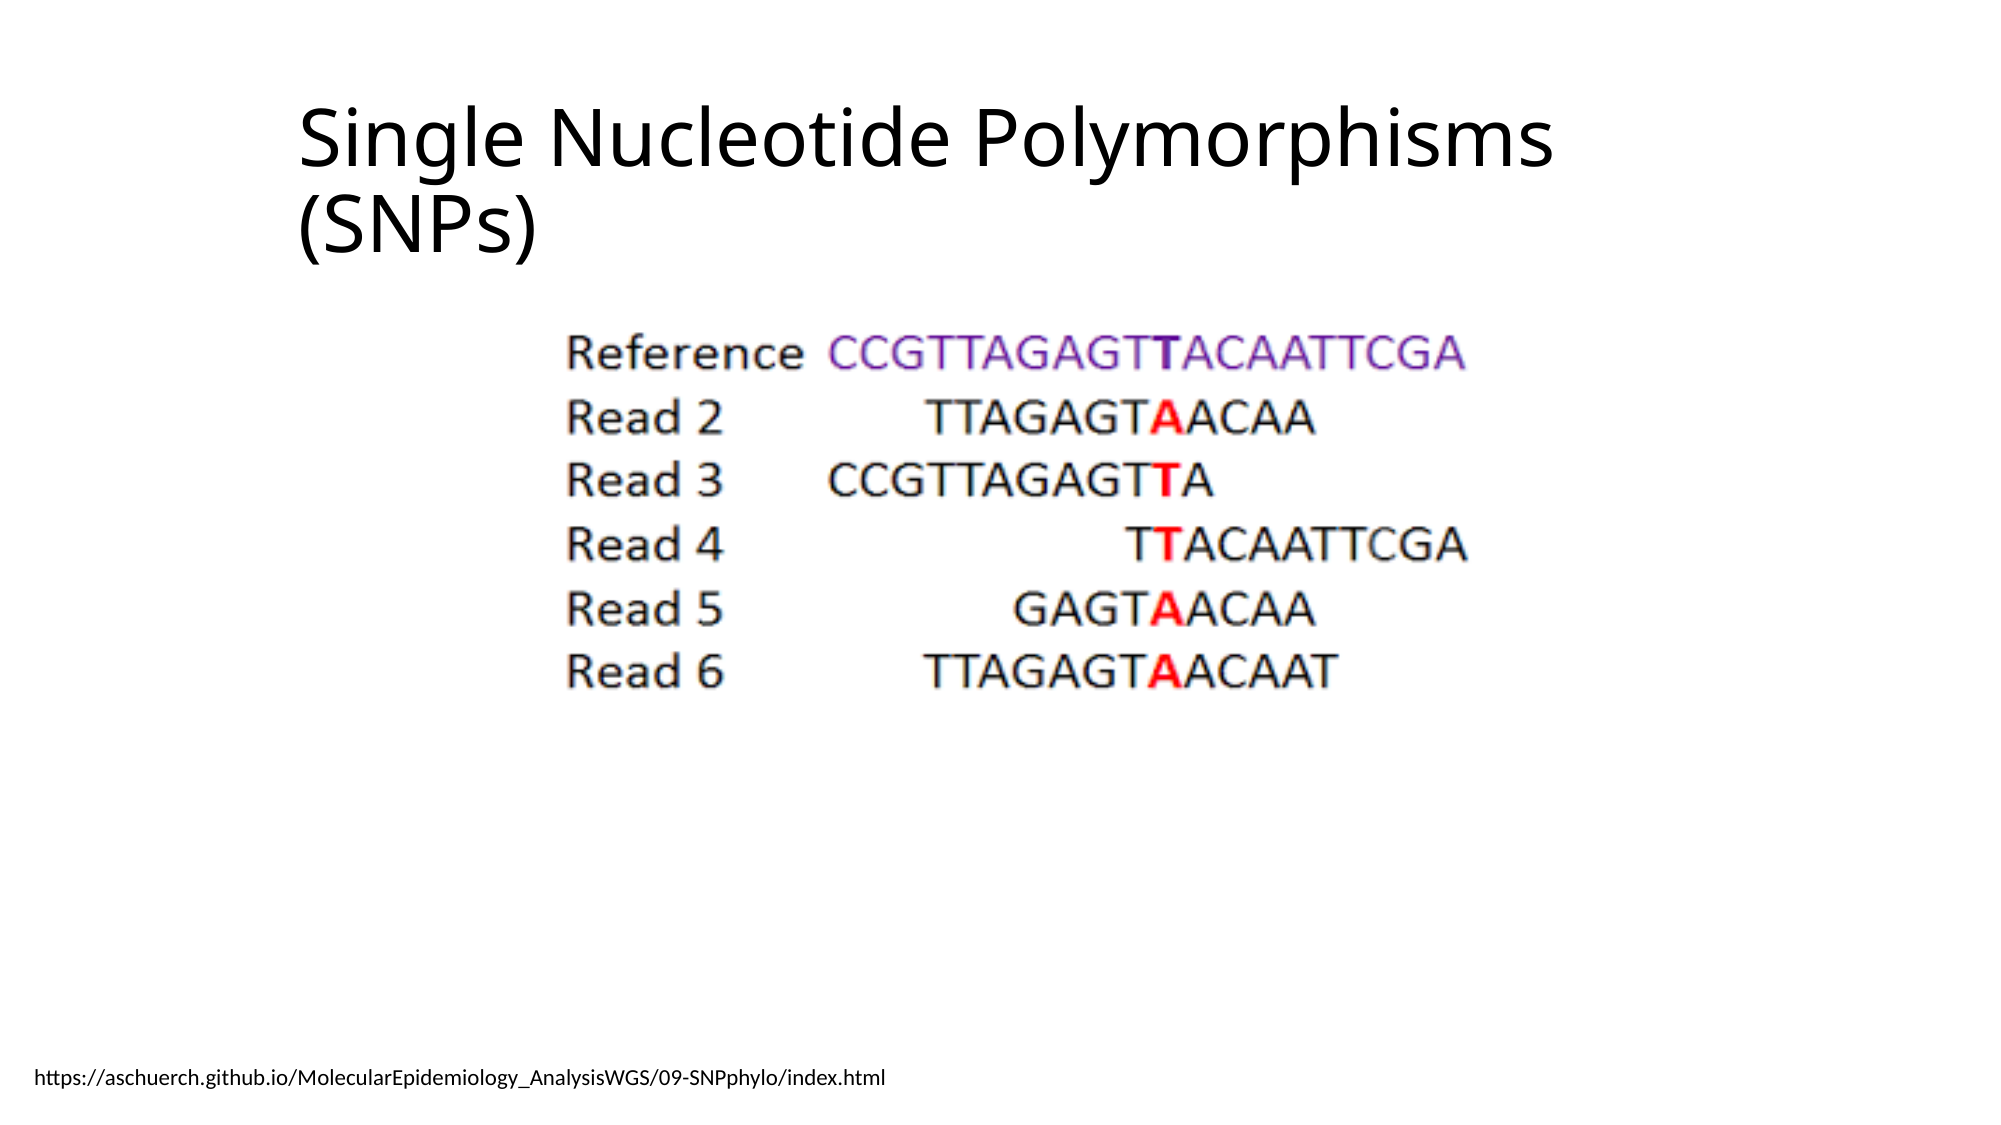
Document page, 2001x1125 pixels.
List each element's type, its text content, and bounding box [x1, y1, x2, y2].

text_box https://aschuerch.github.io/MolecularEpidemiology_AnalysisWGS/09-SNPphylo/index.html [19, 1055, 1055, 1098]
picture [557, 321, 1494, 706]
title Single Nucleotide Polymorphisms (SNPs) [283, 89, 1774, 278]
